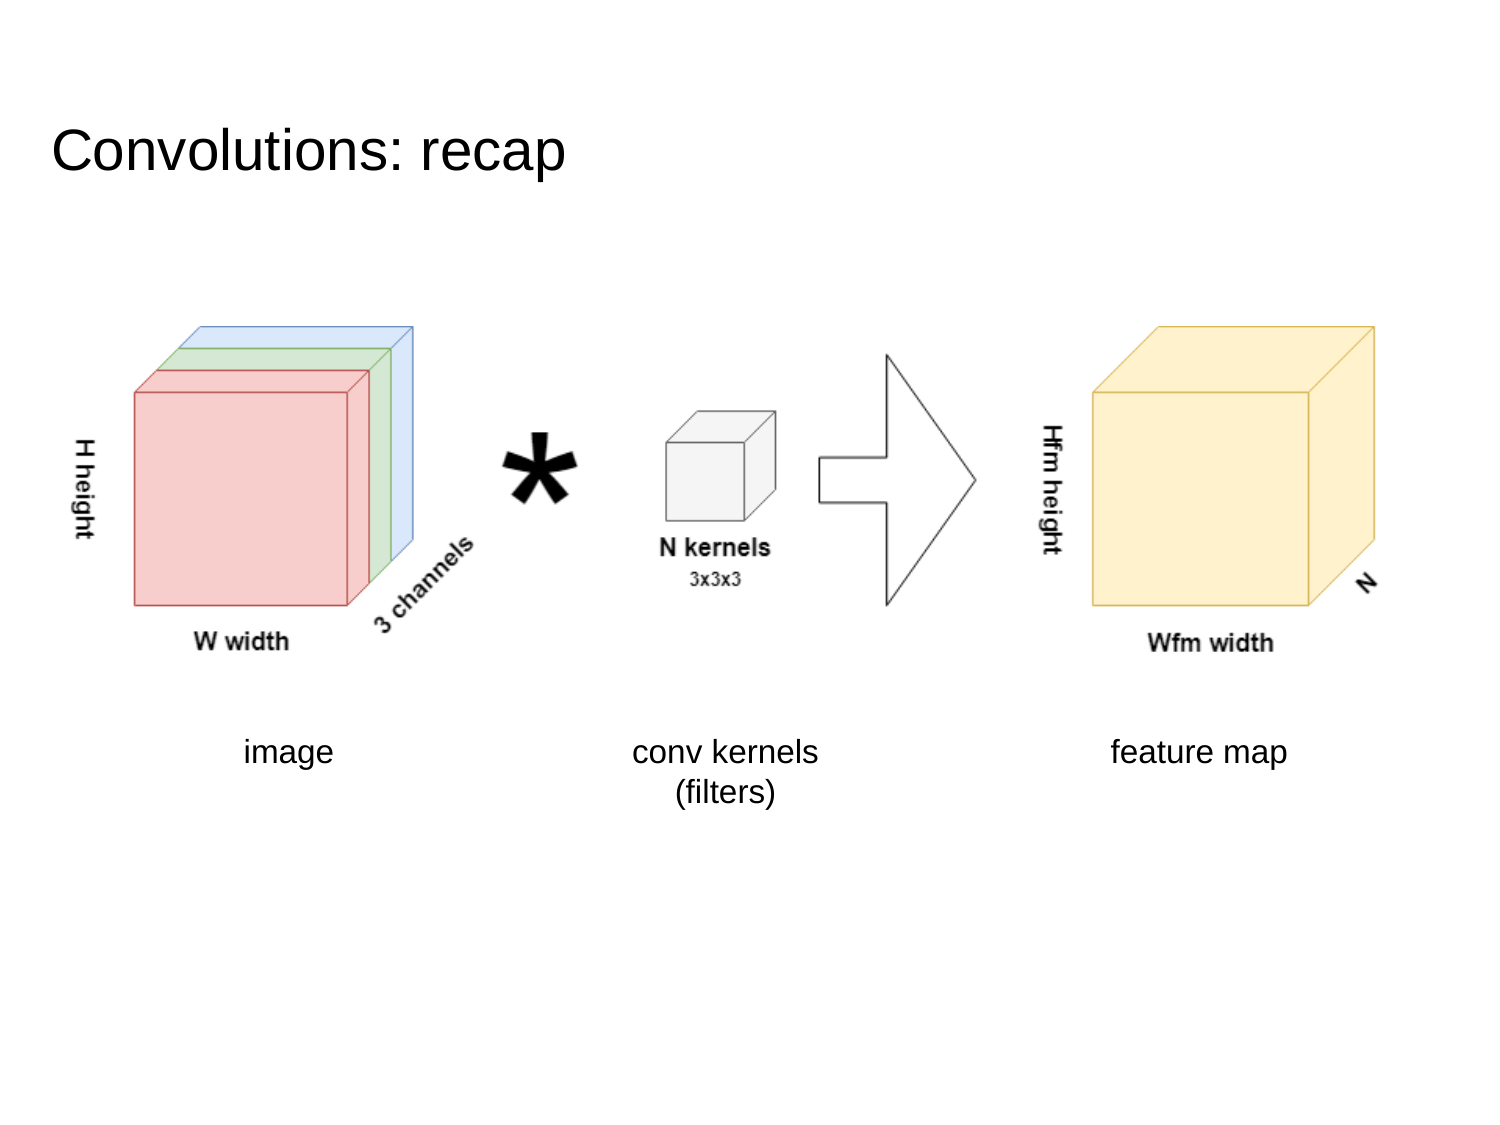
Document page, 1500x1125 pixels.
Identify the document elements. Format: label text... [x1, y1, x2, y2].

title Convolutions: recap [51, 97, 1449, 223]
picture [70, 326, 1430, 663]
text_box conv kernels (filters) [562, 714, 889, 798]
text_box image [125, 714, 452, 798]
text_box feature map [1036, 714, 1363, 798]
